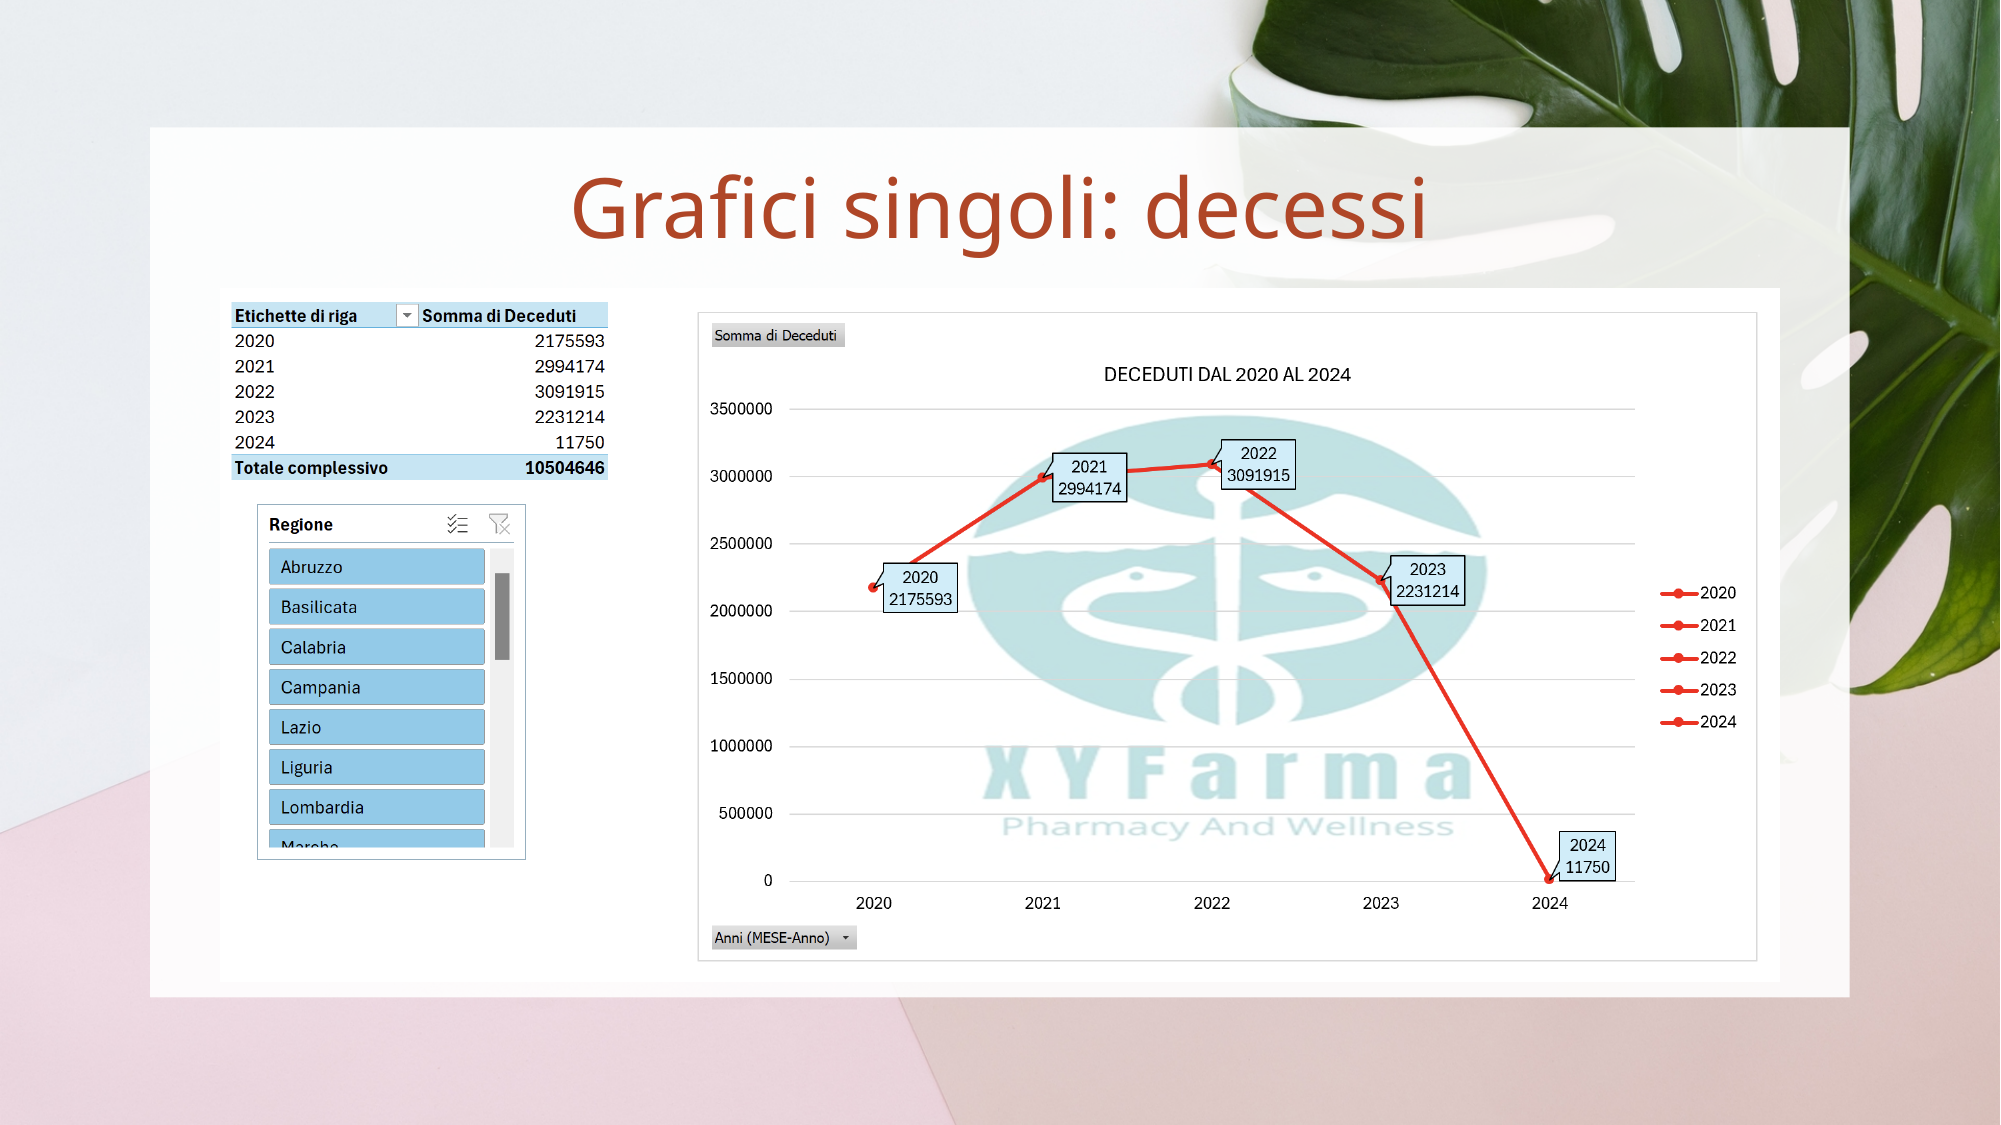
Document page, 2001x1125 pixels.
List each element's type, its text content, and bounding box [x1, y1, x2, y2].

picture [0, 0, 2000, 1125]
text_box Grafici singoli: decessi [174, 157, 1825, 267]
